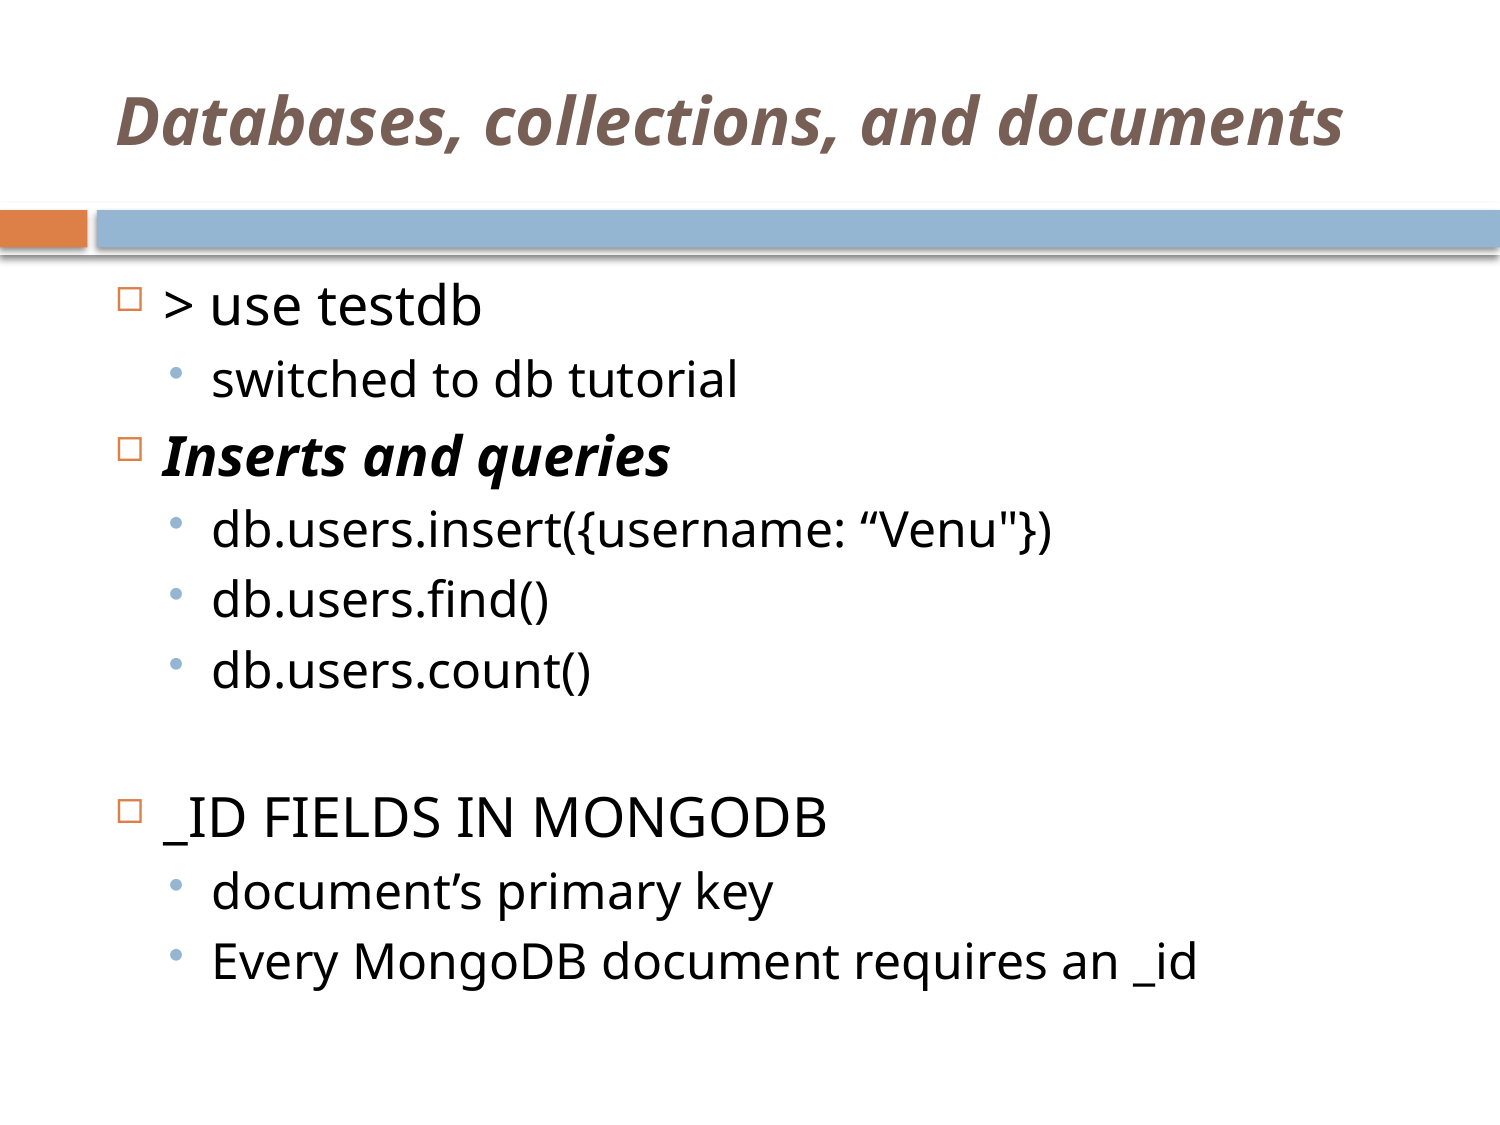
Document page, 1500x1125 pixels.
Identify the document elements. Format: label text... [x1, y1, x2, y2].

title Databases, collections, and documents [100, 37, 1438, 200]
list > use testdb switched to db tutorial Inserts and queries db.users.insert({username: “Venu"}) db.users.find() db.users.count() _ID FIELDS IN MONGODB document’s primary key Every MongoDB document requires an _id [100, 262, 1438, 1000]
